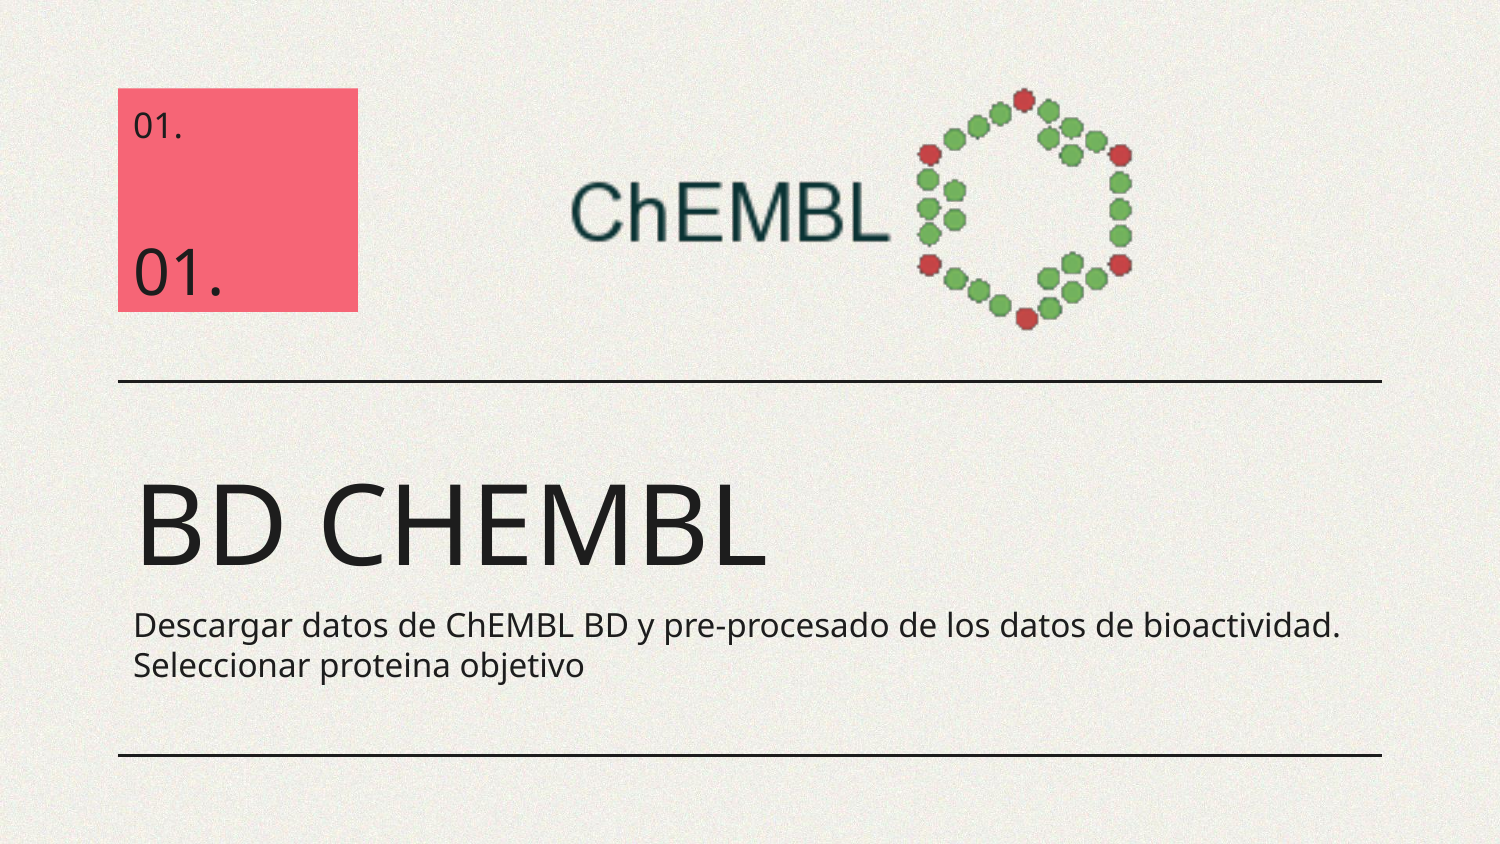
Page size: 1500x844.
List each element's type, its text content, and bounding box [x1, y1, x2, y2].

subtitle Descargar datos de ChEMBL BD y pre-procesado de los datos de bioactividad. Seleccionar proteina objetivo [118, 589, 1500, 707]
picture [0, 0, 1500, 844]
title BD CHEMBL [118, 451, 893, 589]
title 01. 01. [118, 88, 358, 312]
